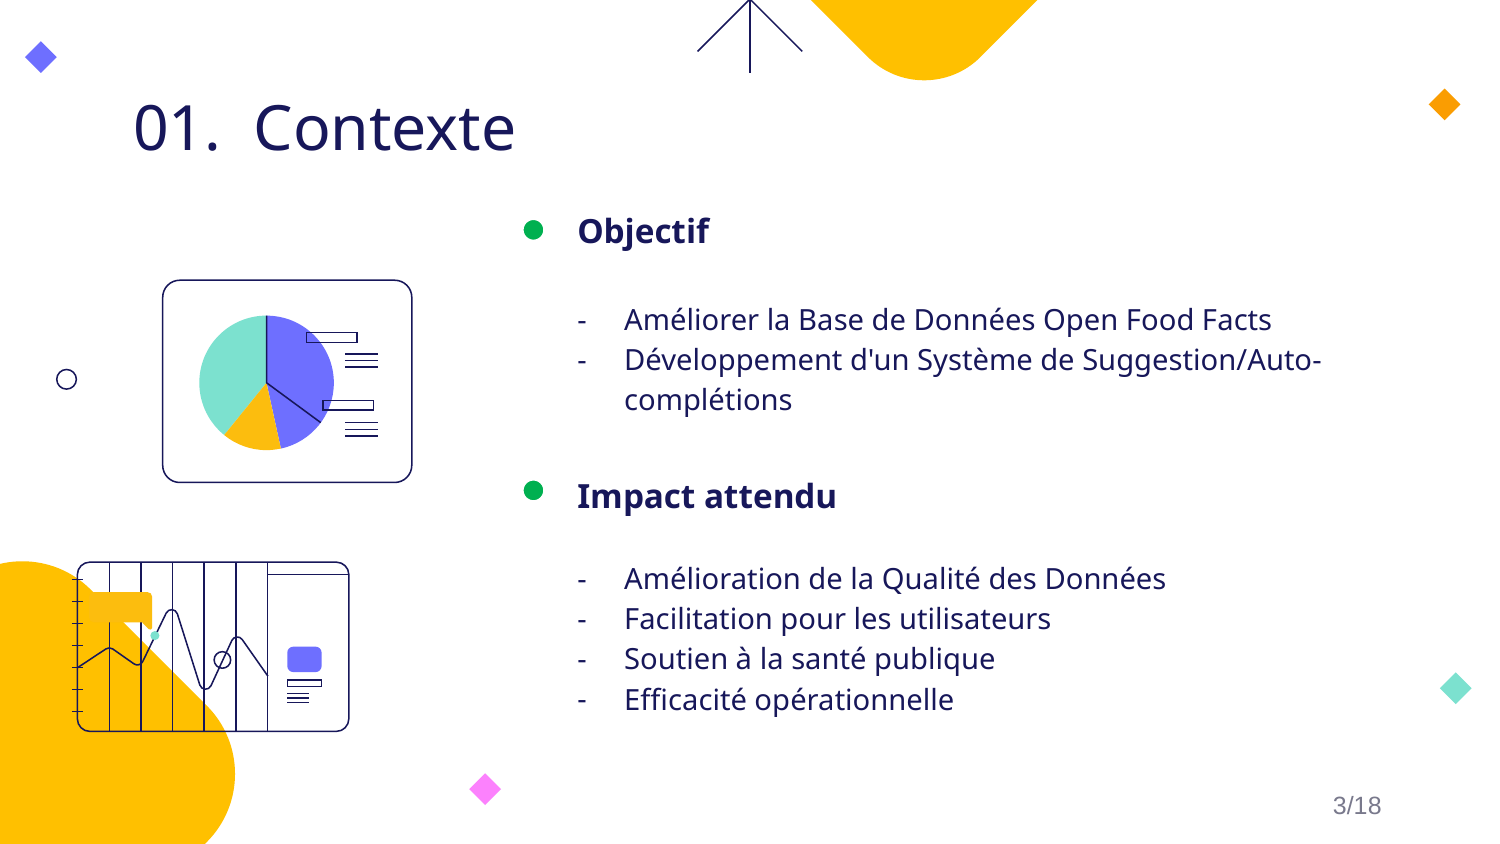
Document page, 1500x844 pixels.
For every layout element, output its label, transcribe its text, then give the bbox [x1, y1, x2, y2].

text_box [71, 561, 350, 732]
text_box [162, 279, 412, 483]
text_box [519, 476, 548, 505]
text_box [519, 215, 548, 244]
title 01. Contexte [118, 72, 1382, 167]
text_box Objectif Améliorer la Base de Données Open Food Facts Développement d'un Système de Suggestion/Auto-complétions [562, 189, 1500, 382]
text_box Impact attendu Amélioration de la Qualité des Données Facilitation pour les utilisateurs Soutien à la santé publique Efficacité opérationnelle [562, 454, 1350, 730]
slide_number 3/18 [1059, 782, 1397, 828]
